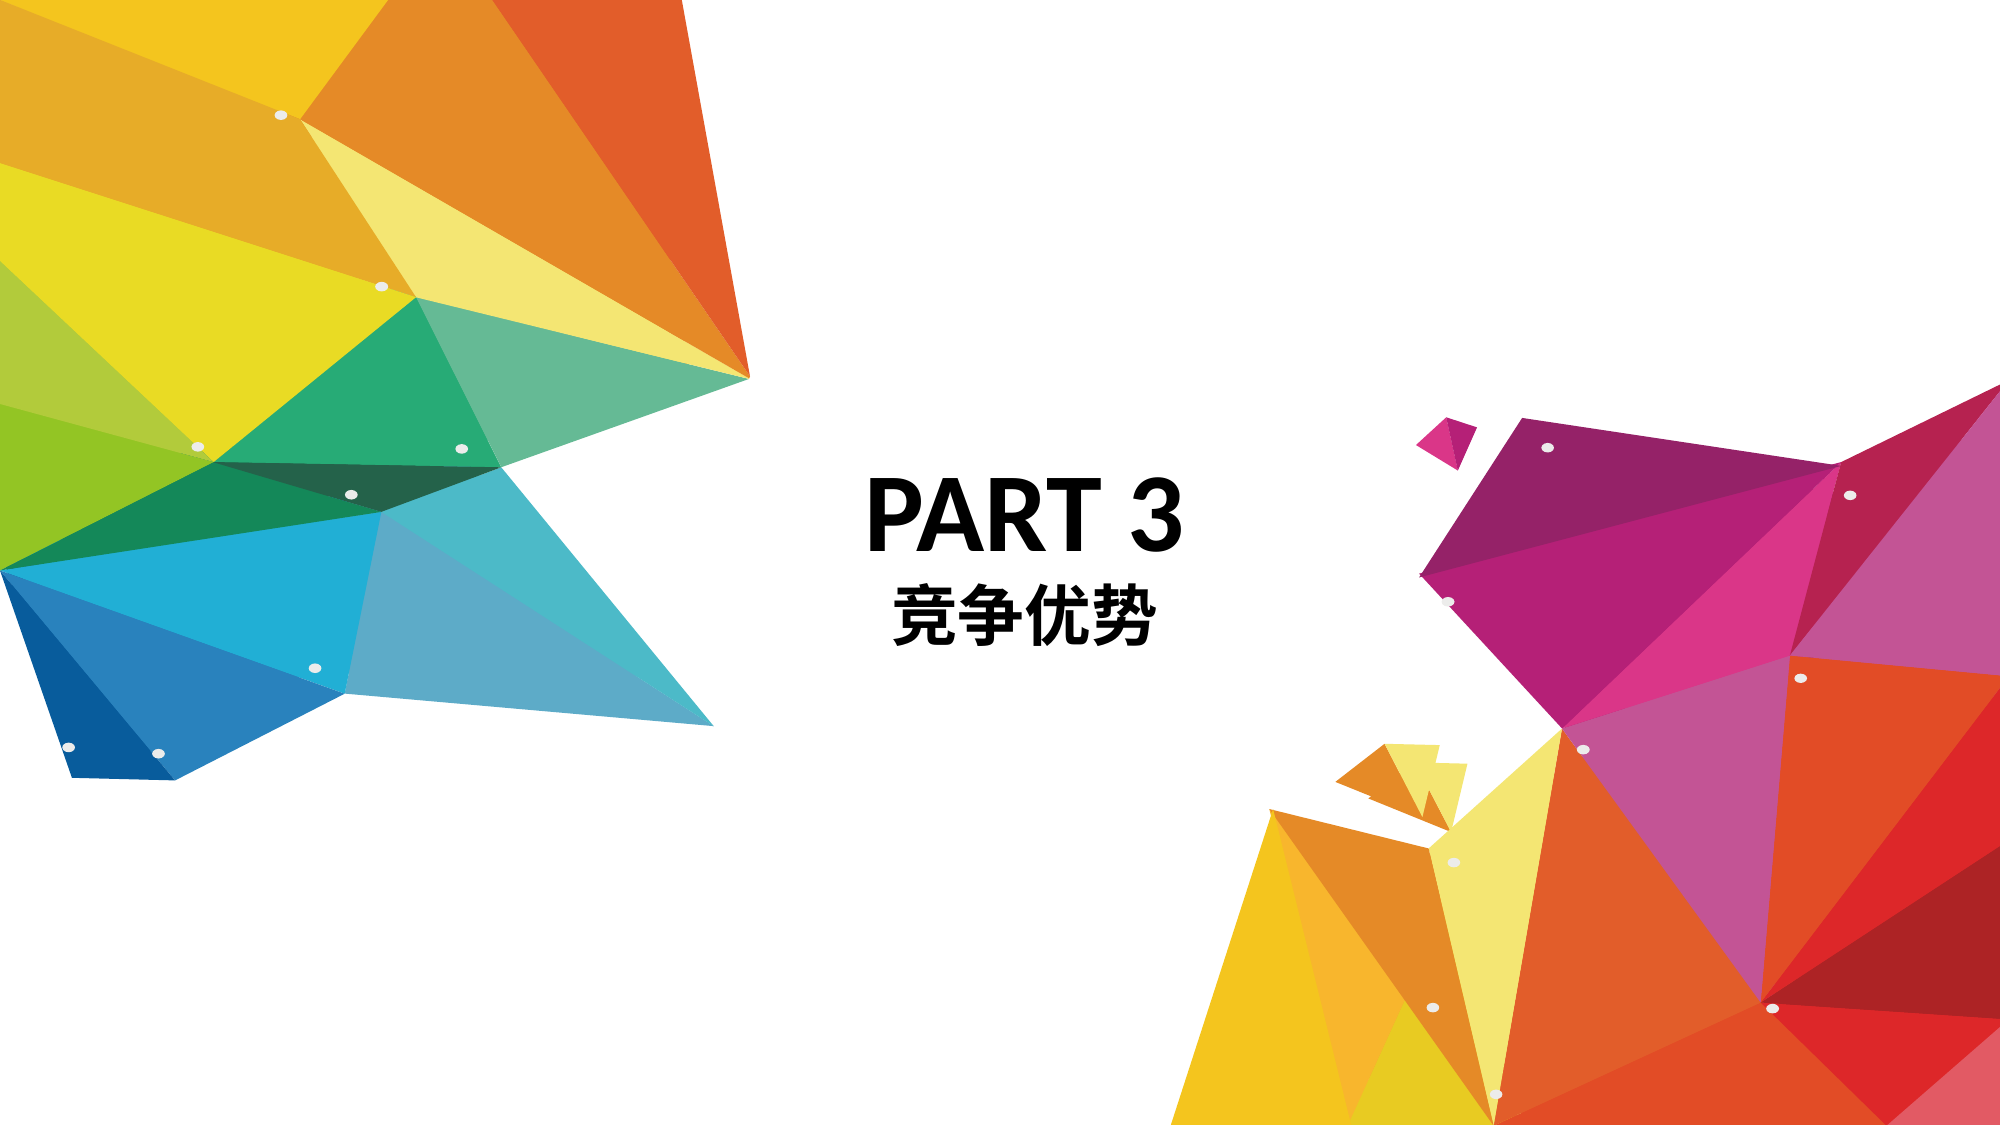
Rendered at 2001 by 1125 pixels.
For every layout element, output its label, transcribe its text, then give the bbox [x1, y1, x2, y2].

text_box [0, 14, 766, 766]
text_box PART 3 竞争优势 [771, 431, 1211, 662]
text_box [1216, 333, 1963, 1125]
